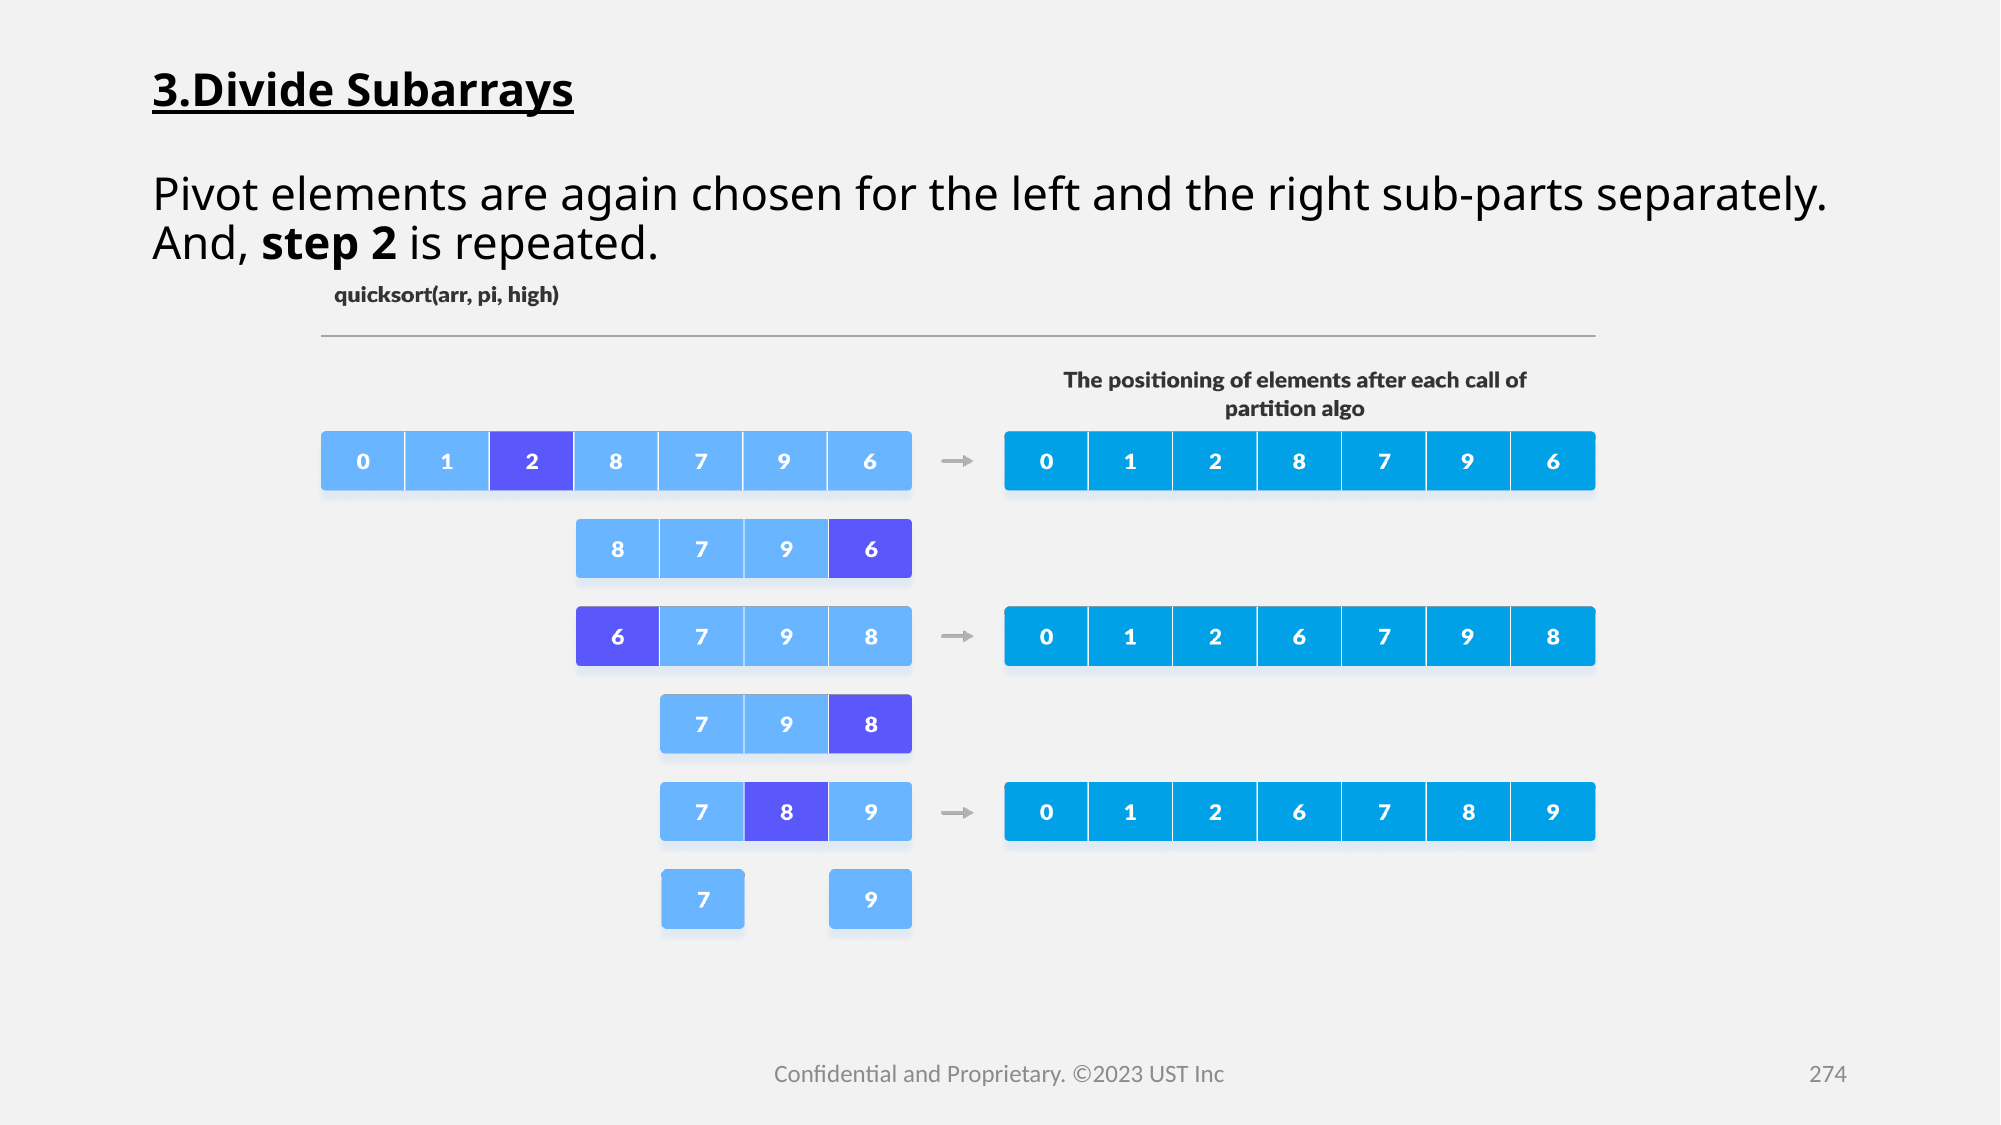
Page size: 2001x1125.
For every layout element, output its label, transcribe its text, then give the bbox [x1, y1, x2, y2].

slide_number 274 [1412, 1042, 1863, 1103]
footer Confidential and Proprietary. ©2023 UST Inc [662, 1042, 1338, 1103]
title 3.Divide Subarrays Pivot elements are again chosen for the left and the right sub-parts separately. And, step 2 is repeated. [137, 59, 1863, 278]
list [290, 251, 1626, 957]
